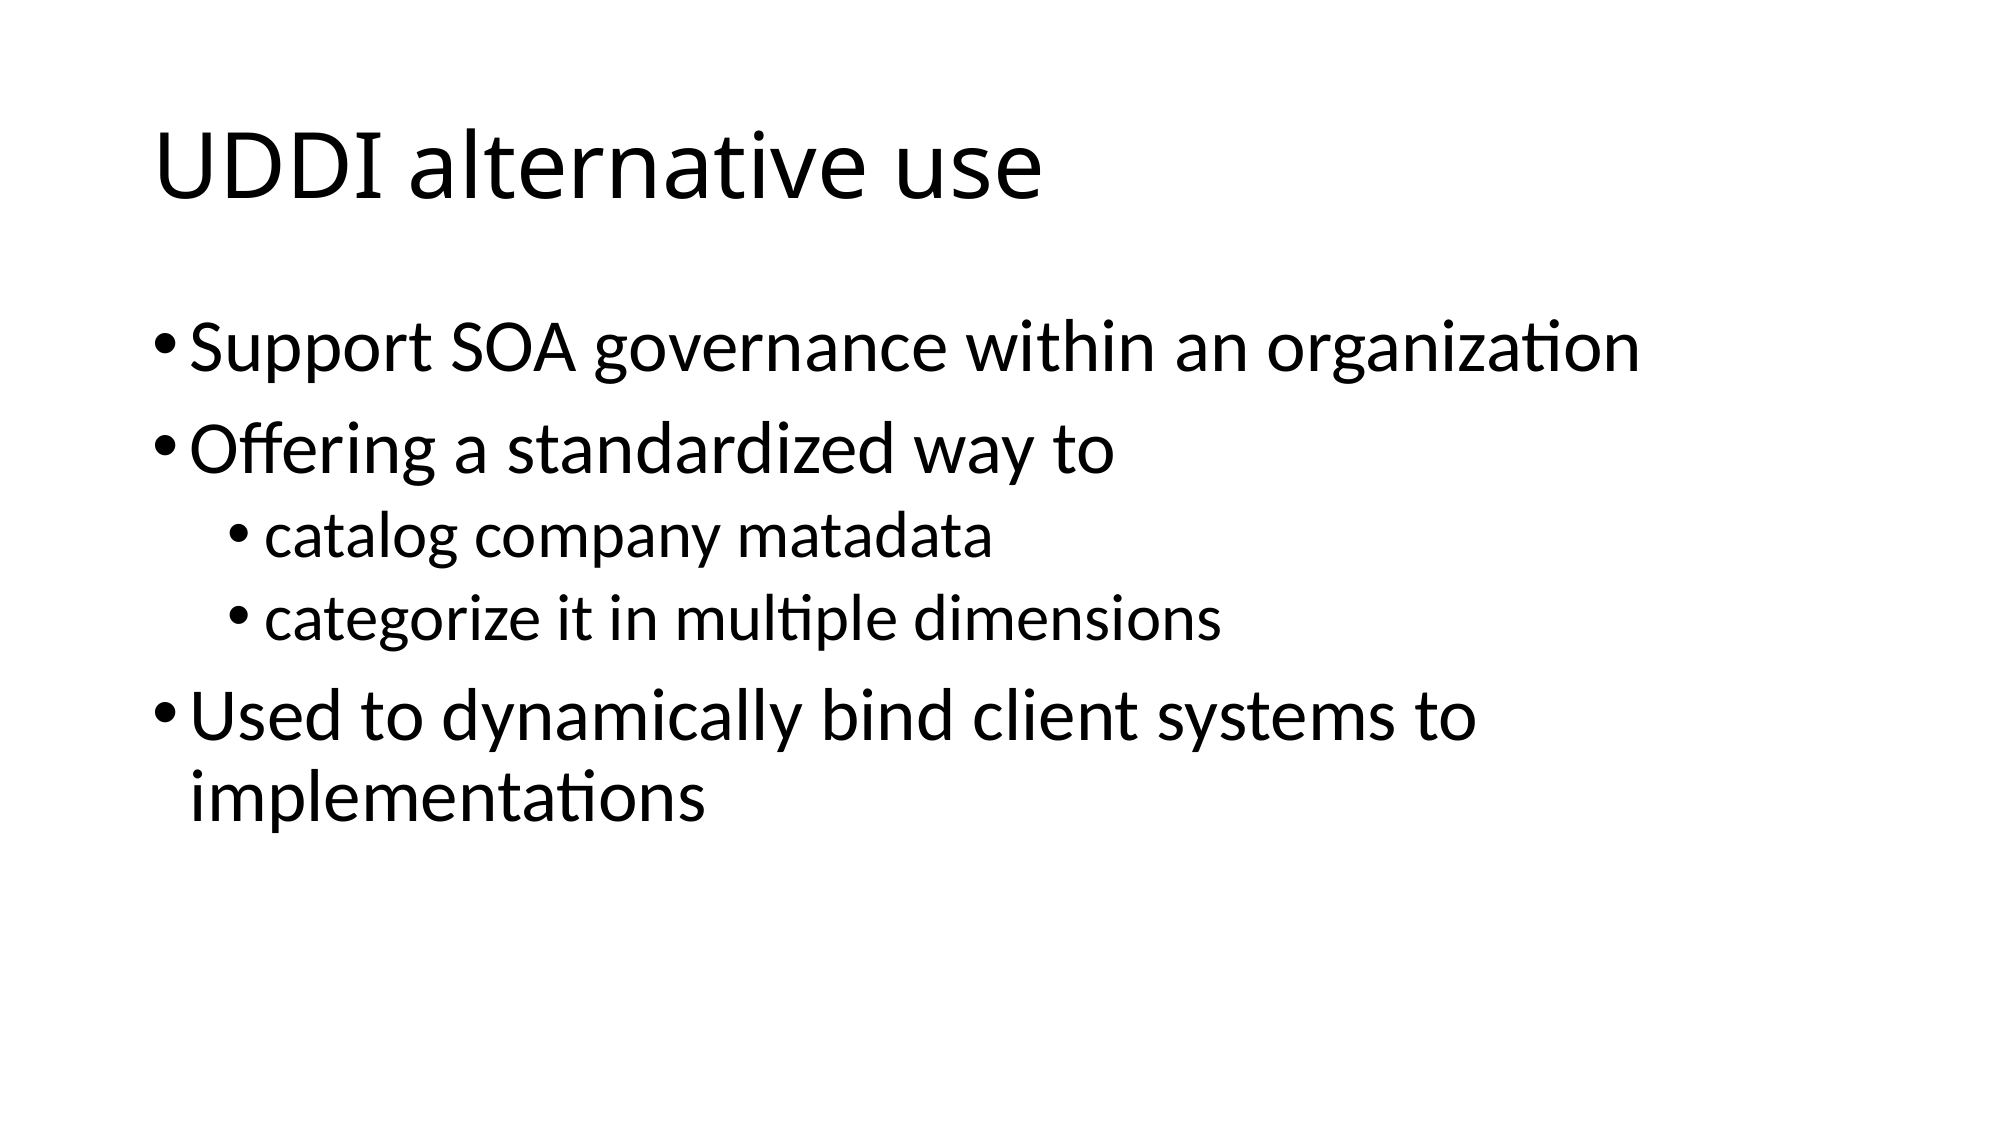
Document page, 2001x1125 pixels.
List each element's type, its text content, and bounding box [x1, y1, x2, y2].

list Support SOA governance within an organization Offering a standardized way to catalog company matadata categorize it in multiple dimensions Used to dynamically bind client systems to implementations [137, 299, 1863, 1014]
title UDDI alternative use [137, 59, 1863, 278]
